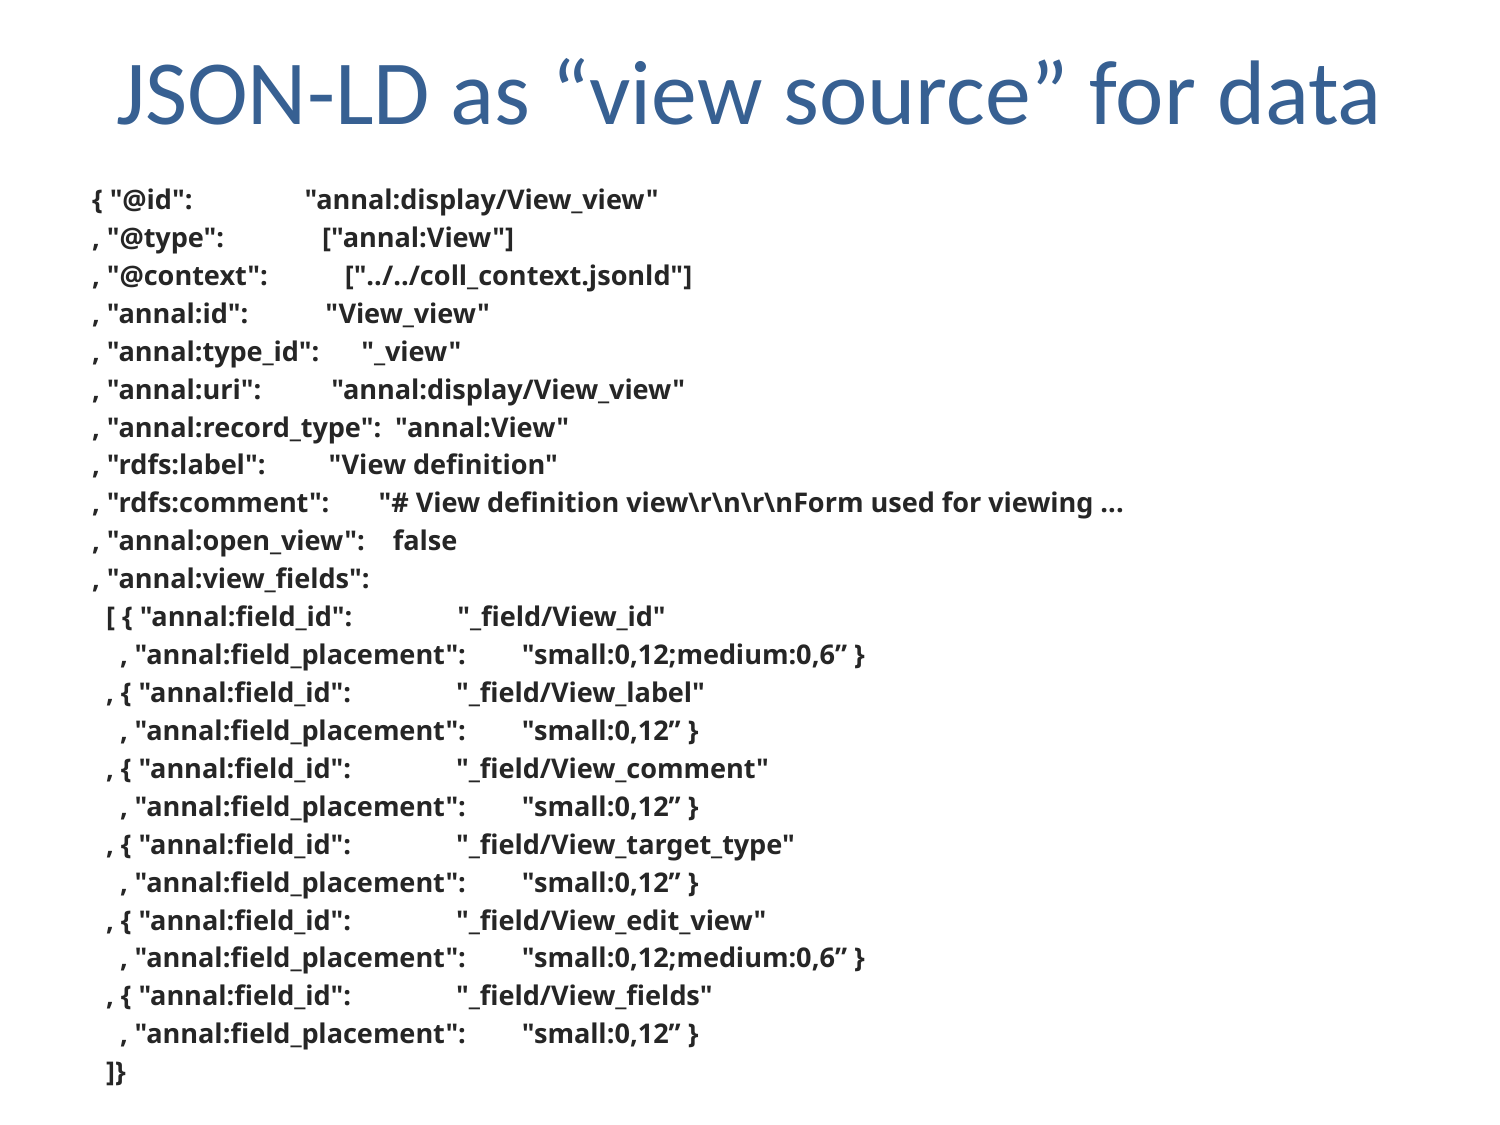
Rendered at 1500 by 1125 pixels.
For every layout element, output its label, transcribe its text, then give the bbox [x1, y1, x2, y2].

list { "@id": "annal:display/View_view" , "@type": ["annal:View"] , "@context": ["../../coll_context.jsonld"] , "annal:id": "View_view" , "annal:type_id": "_view" , "annal:uri": "annal:display/View_view" , "annal:record_type": "annal:View" , "rdfs:label": "View definition" , "rdfs:comment": "# View definition view\r\n\r\nForm used for viewing ... , "annal:open_view": false , "annal:view_fields": [ { "annal:field_id": "_field/View_id" , "annal:field_placement": "small:0,12;medium:0,6” } , { "annal:field_id": "_field/View_label" , "annal:field_placement": "small:0,12” } , { "annal:field_id": "_field/View_comment" , "annal:field_placement": "small:0,12” } , { "annal:field_id": "_field/View_target_type" , "annal:field_placement": "small:0,12” } , { "annal:field_id": "_field/View_edit_view" , "annal:field_placement": "small:0,12;medium:0,6” } , { "annal:field_id": "_field/View_fields" , "annal:field_placement": "small:0,12” } ]} [77, 174, 1428, 1125]
title JSON-LD as “view source” for data [75, 0, 1425, 175]
